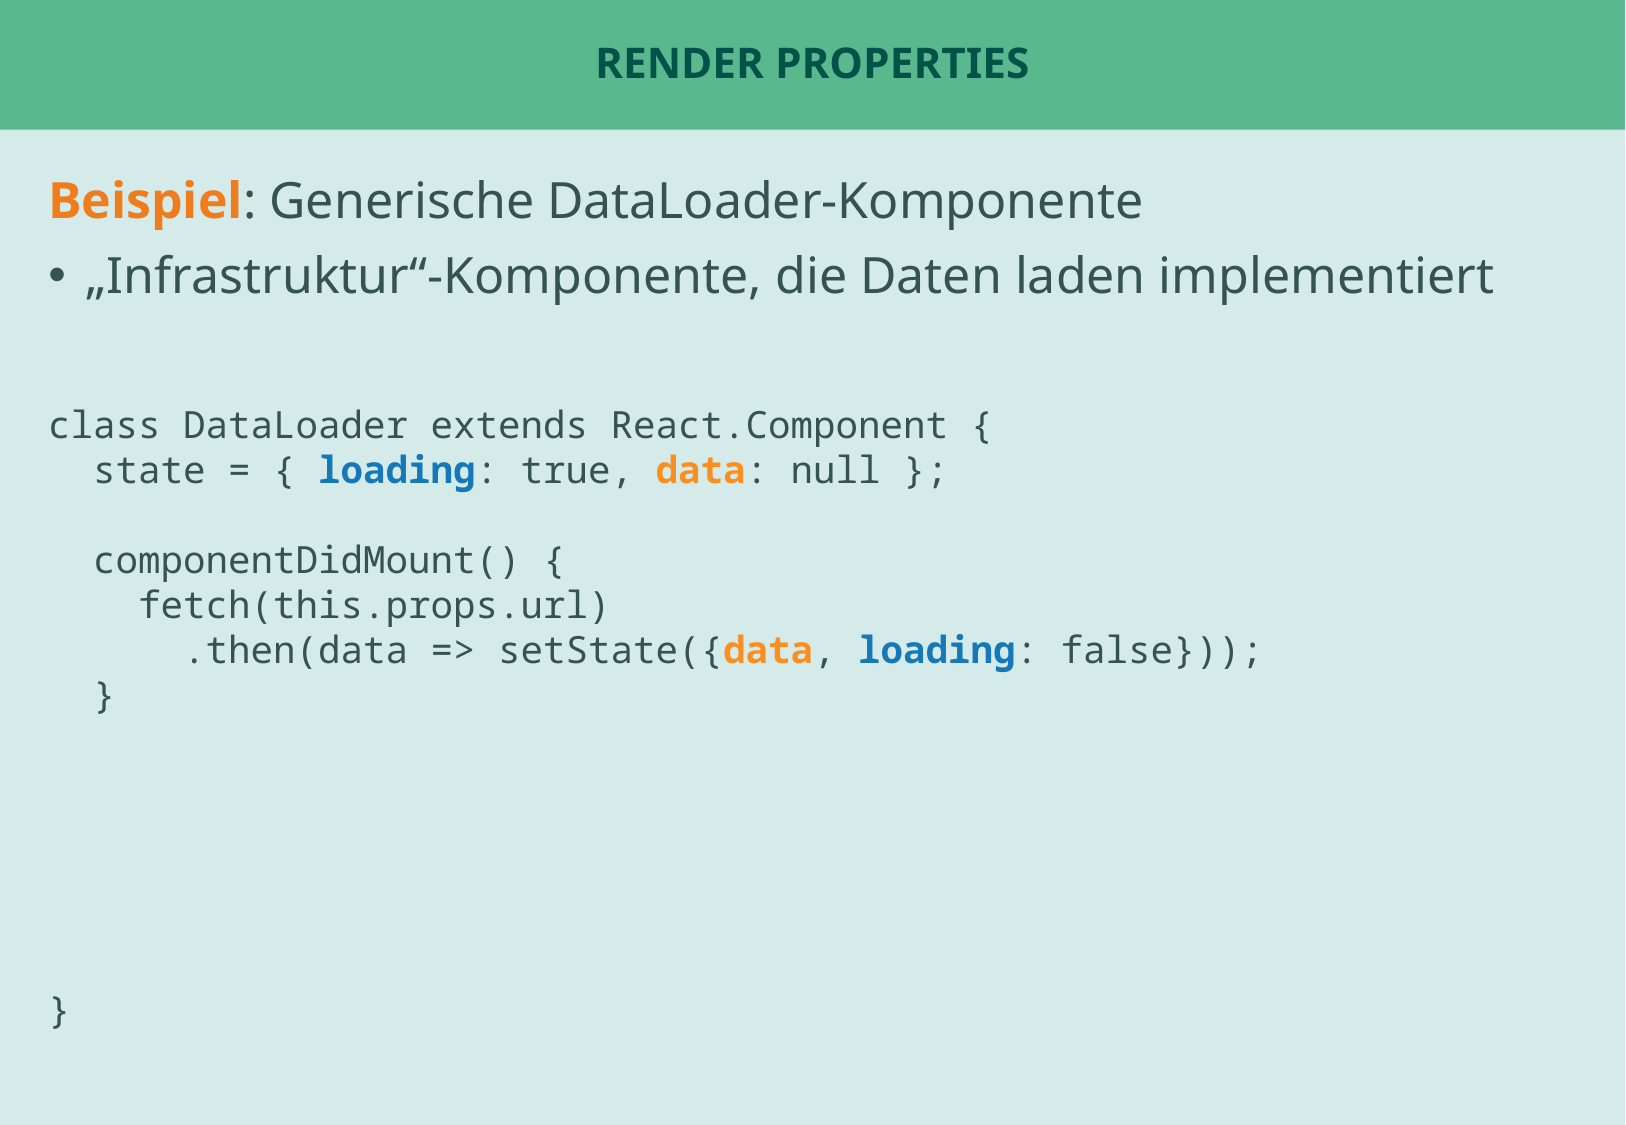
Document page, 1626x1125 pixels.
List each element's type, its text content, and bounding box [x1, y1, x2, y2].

text_box class DataLoader extends React.Component { state = { loading: true, data: null }; componentDidMount() { fetch(this.props.url) .then(data => setState({data, loading: false})); } } [33, 393, 1532, 1125]
list Beispiel: Generische DataLoader-Komponente „Infrastruktur“-Komponente, die Daten laden implementiert [33, 168, 1592, 1043]
title Render Properties [0, 0, 1625, 130]
